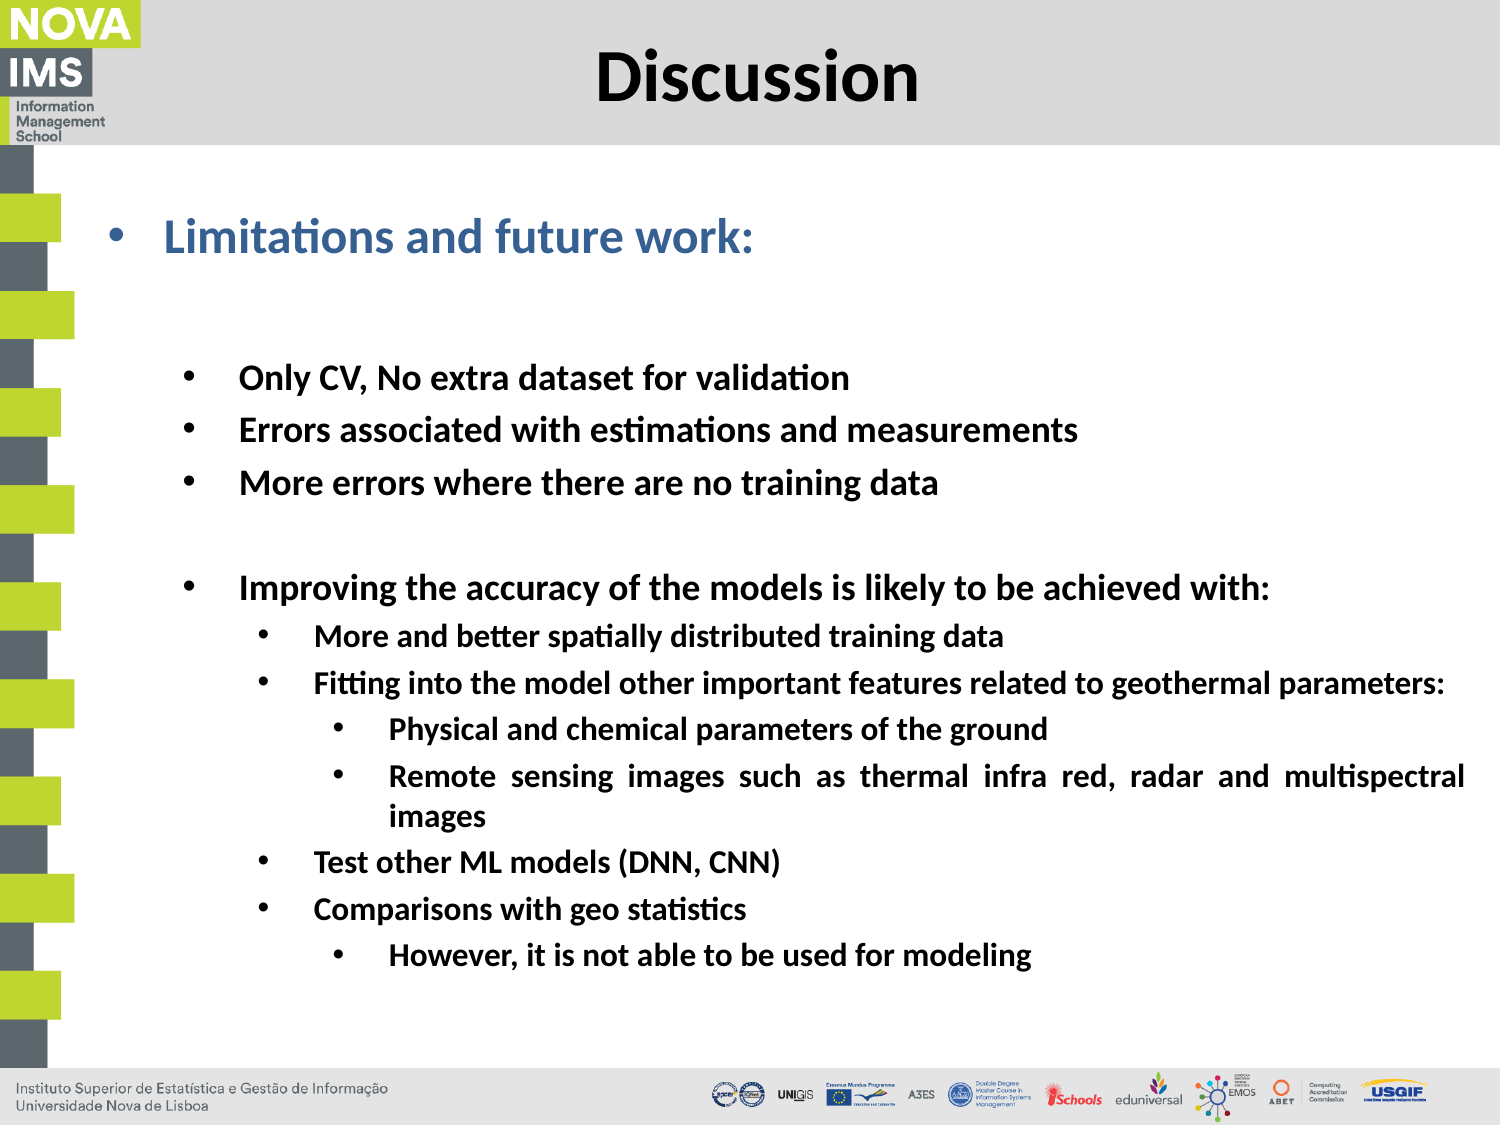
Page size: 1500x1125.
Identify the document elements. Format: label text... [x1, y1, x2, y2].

subtitle Limitations and future work: Only CV, No extra dataset for validation Errors associated with estimations and measurements More errors where there are no training data Improving the accuracy of the models is likely to be achieved with: More and better spatially distributed training data Fitting into the model other important features related to geothermal parameters: Physical and chemical parameters of the ground Remote sensing images such as thermal infra red, radar and multispectral images Test other ML models (DNN, CNN) Comparisons with geo statistics However, it is not able to be used for modeling [17, 196, 1483, 1035]
title Discussion [112, 0, 1388, 144]
picture [0, 0, 1500, 1125]
